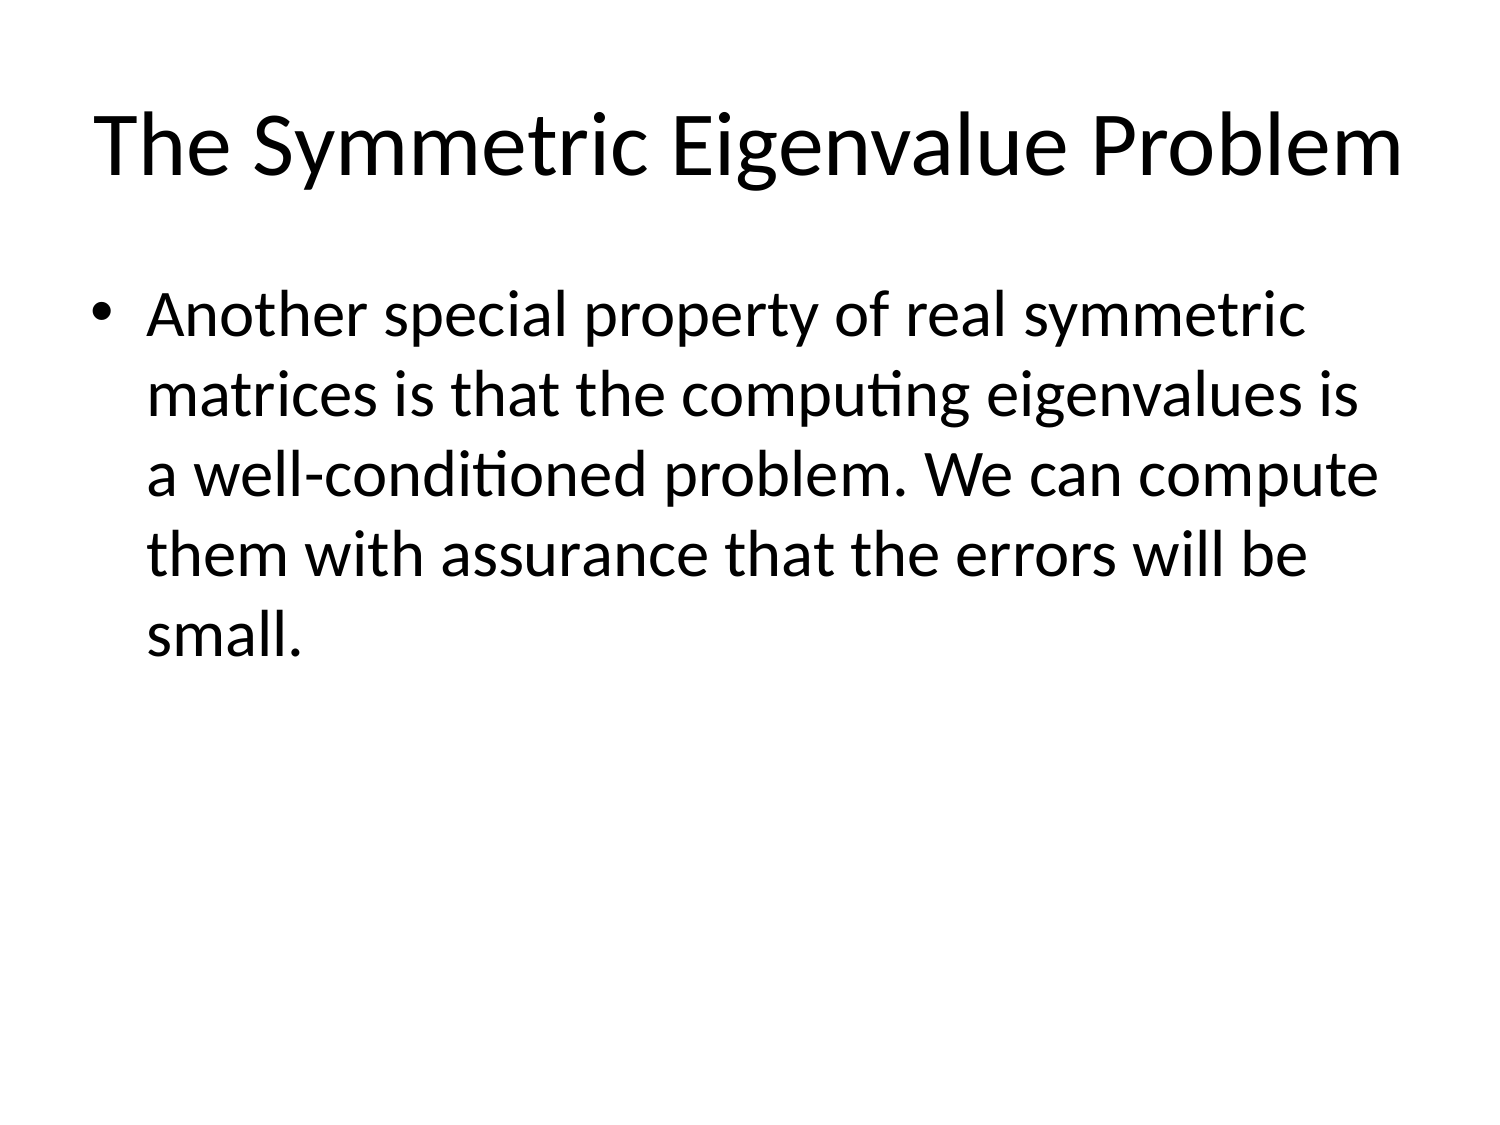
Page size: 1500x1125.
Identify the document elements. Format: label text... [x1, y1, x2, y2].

title The Symmetric Eigenvalue Problem [75, 45, 1425, 233]
list Another special property of real symmetric matrices is that the computing eigenvalues is a well-conditioned problem. We can compute them with assurance that the errors will be small. [75, 262, 1425, 1005]
